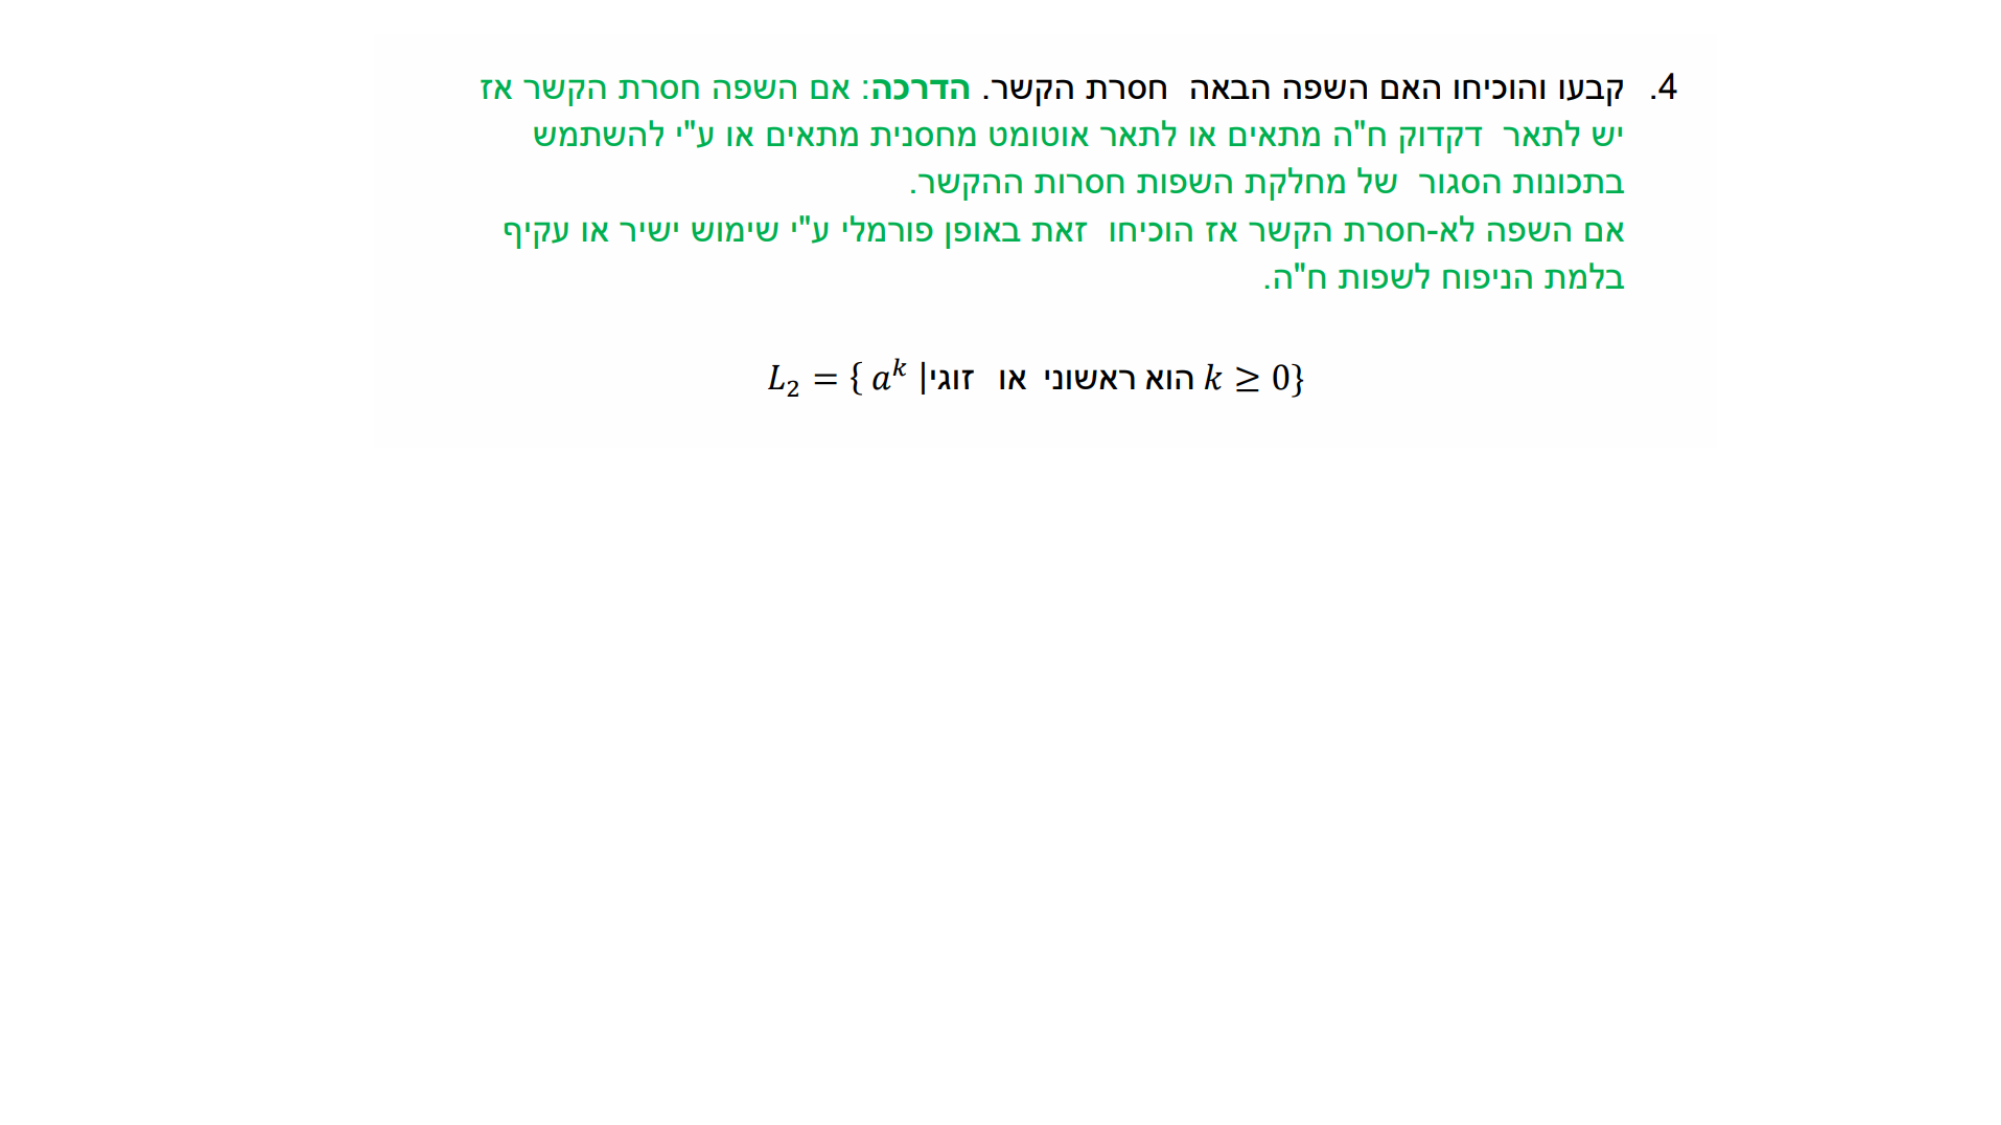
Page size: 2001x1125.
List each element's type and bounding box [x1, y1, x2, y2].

picture [373, 33, 1718, 448]
